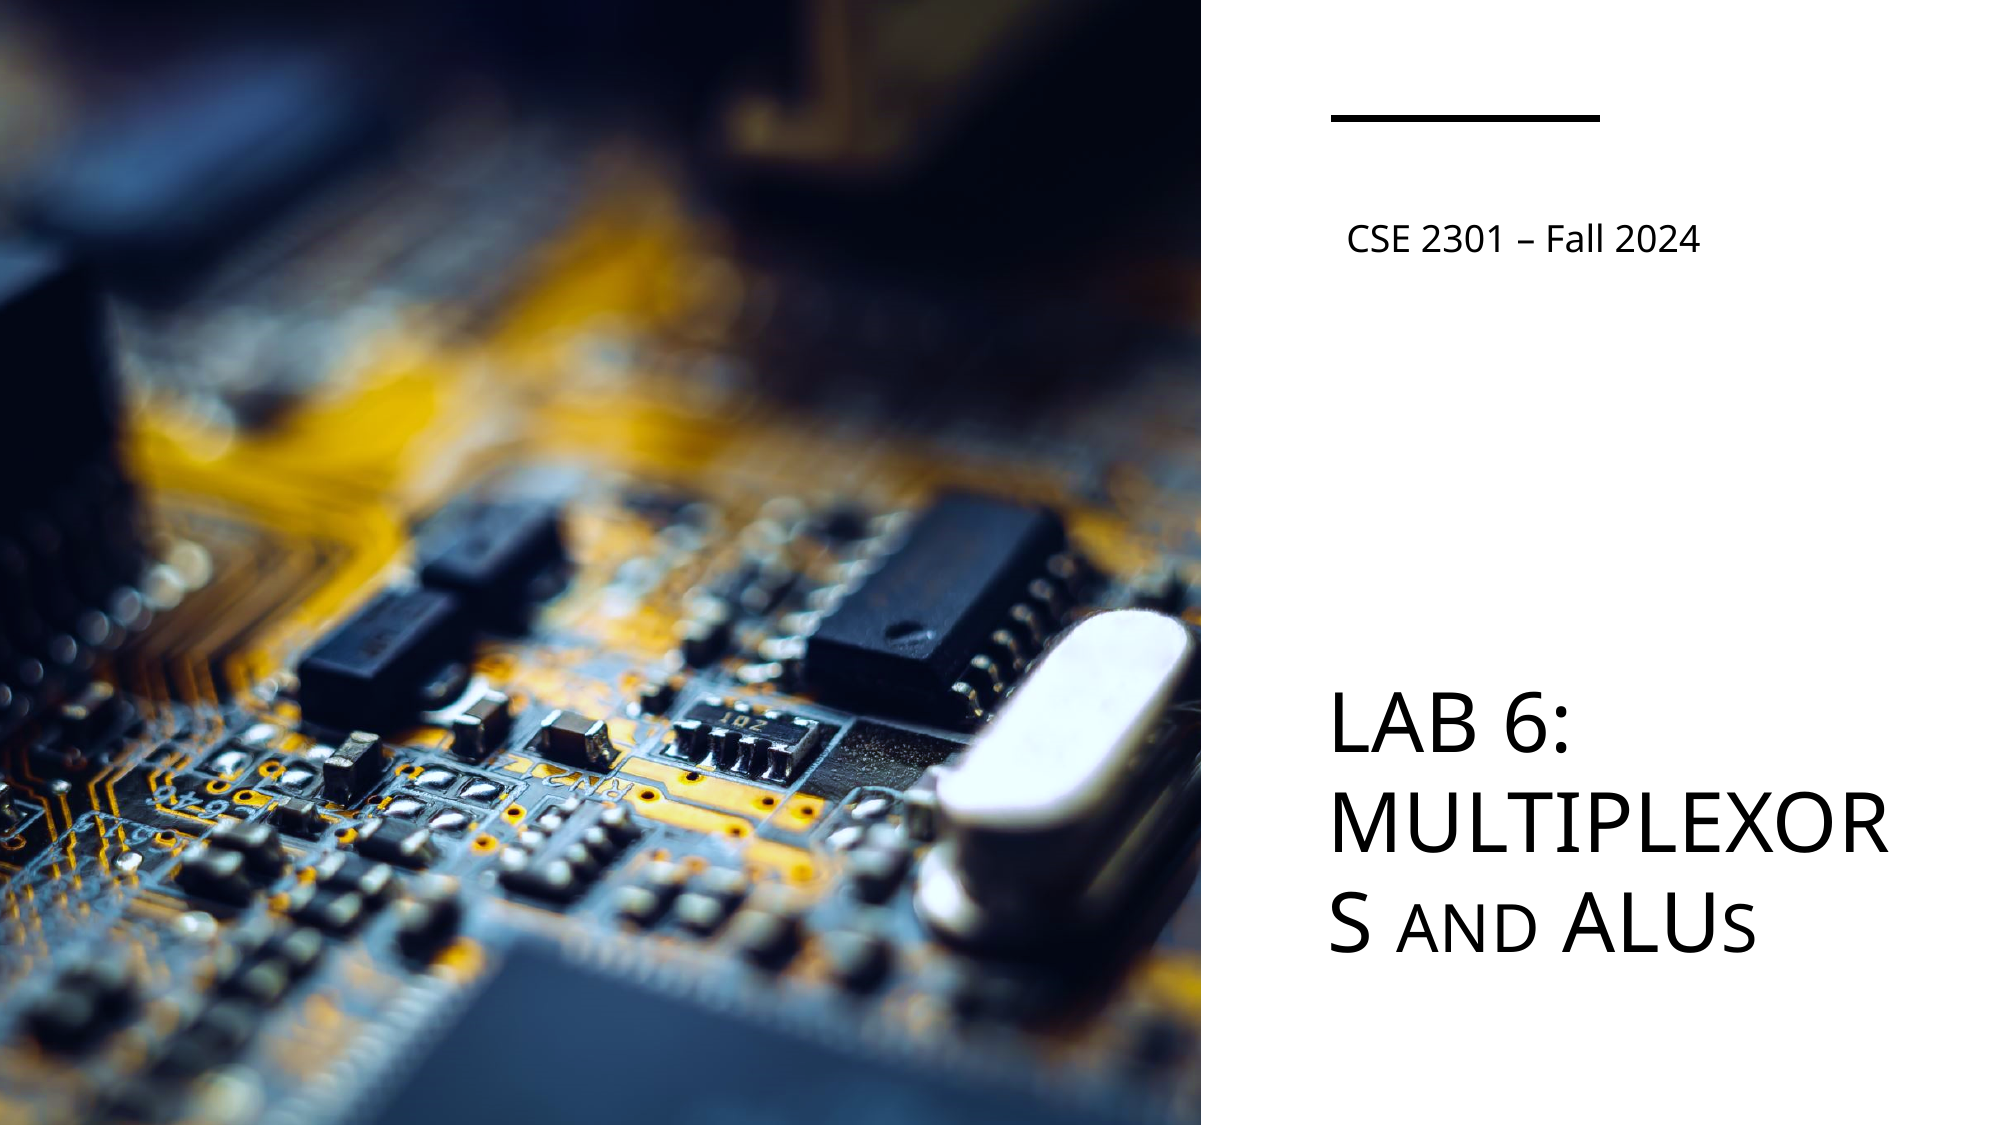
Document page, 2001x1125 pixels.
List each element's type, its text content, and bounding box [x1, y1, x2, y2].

text_box [1201, 0, 2000, 1125]
picture [0, 0, 1201, 1125]
title Lab 6: Multiplexors and ALUs [1312, 391, 1925, 977]
subtitle CSE 2301 – Fall 2024 [1331, 198, 1846, 359]
